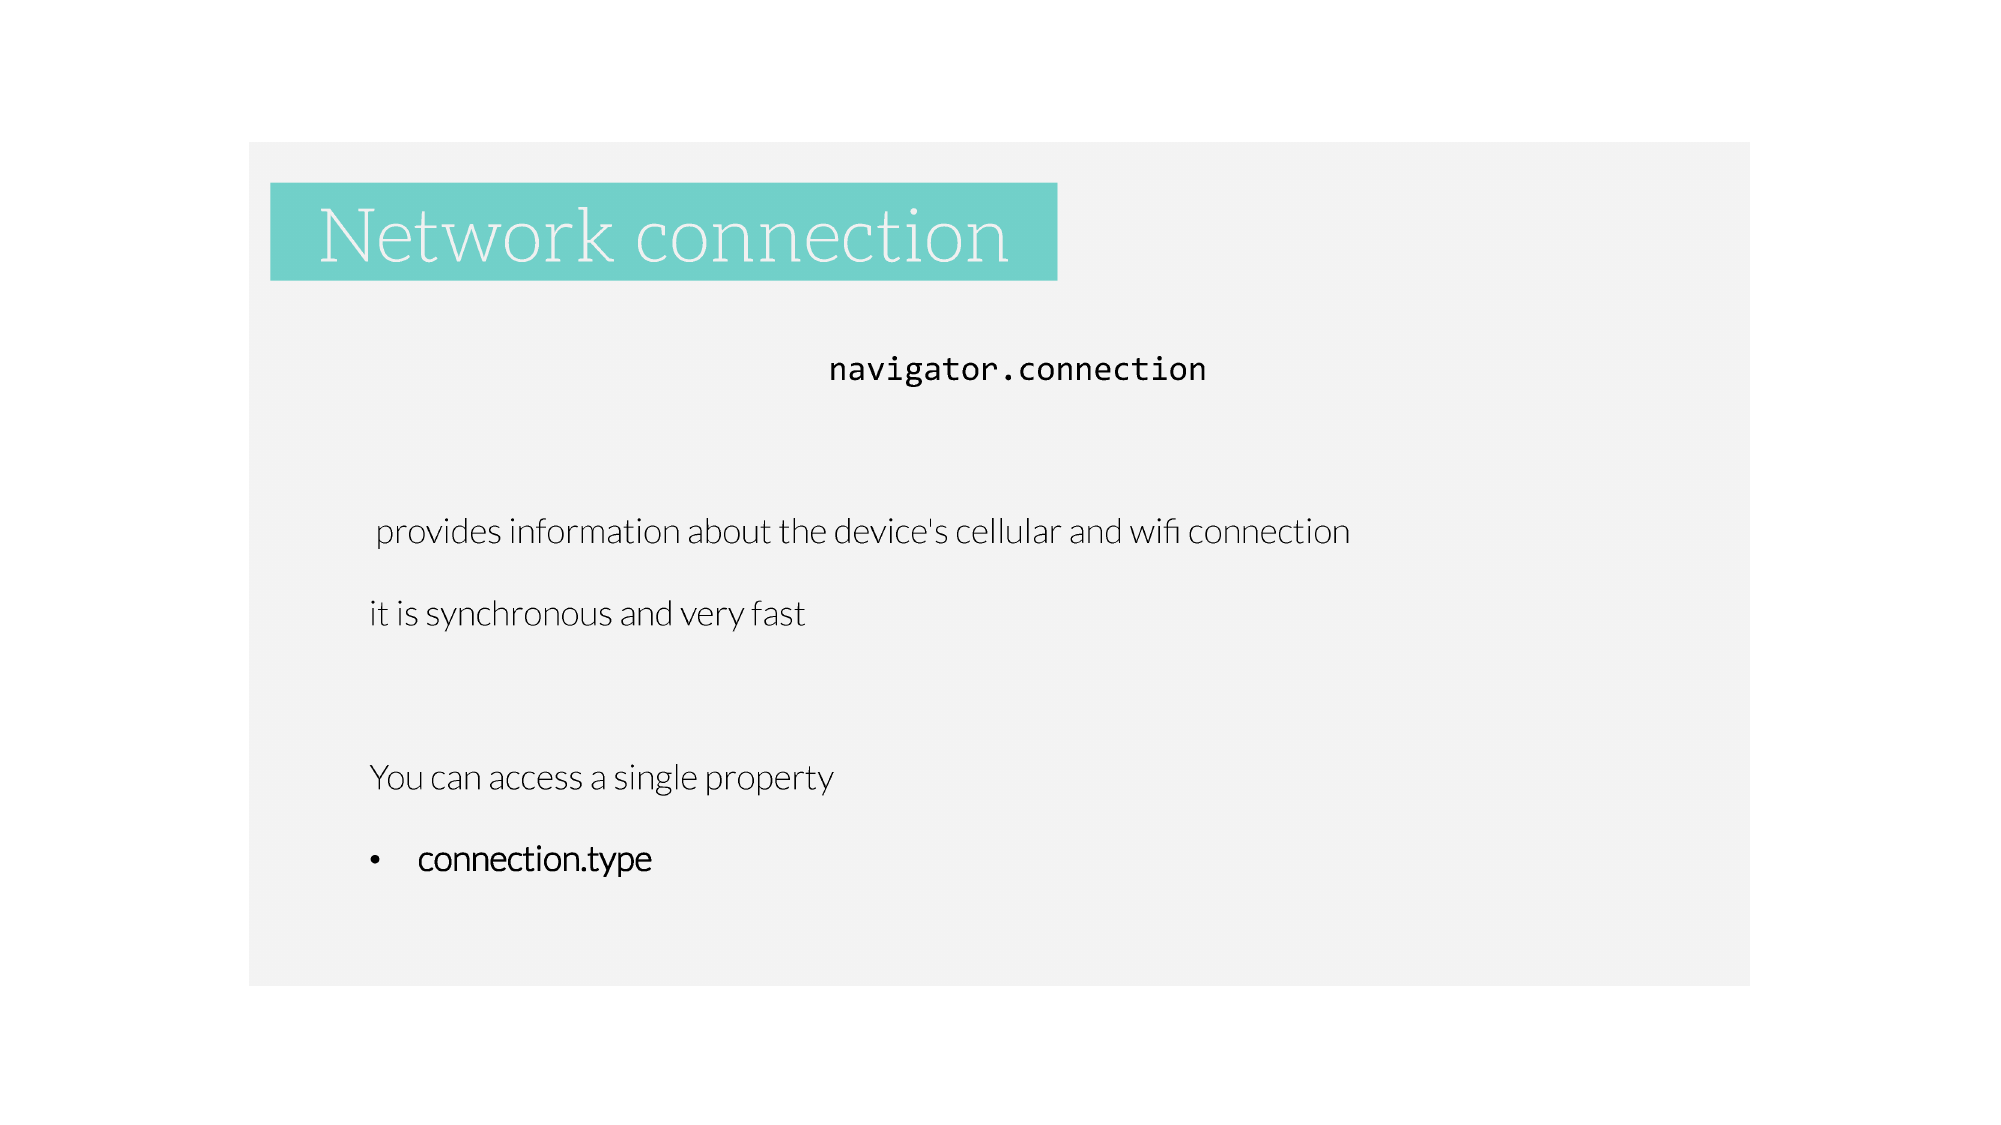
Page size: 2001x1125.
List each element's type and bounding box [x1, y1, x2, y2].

picture [249, 142, 1750, 986]
